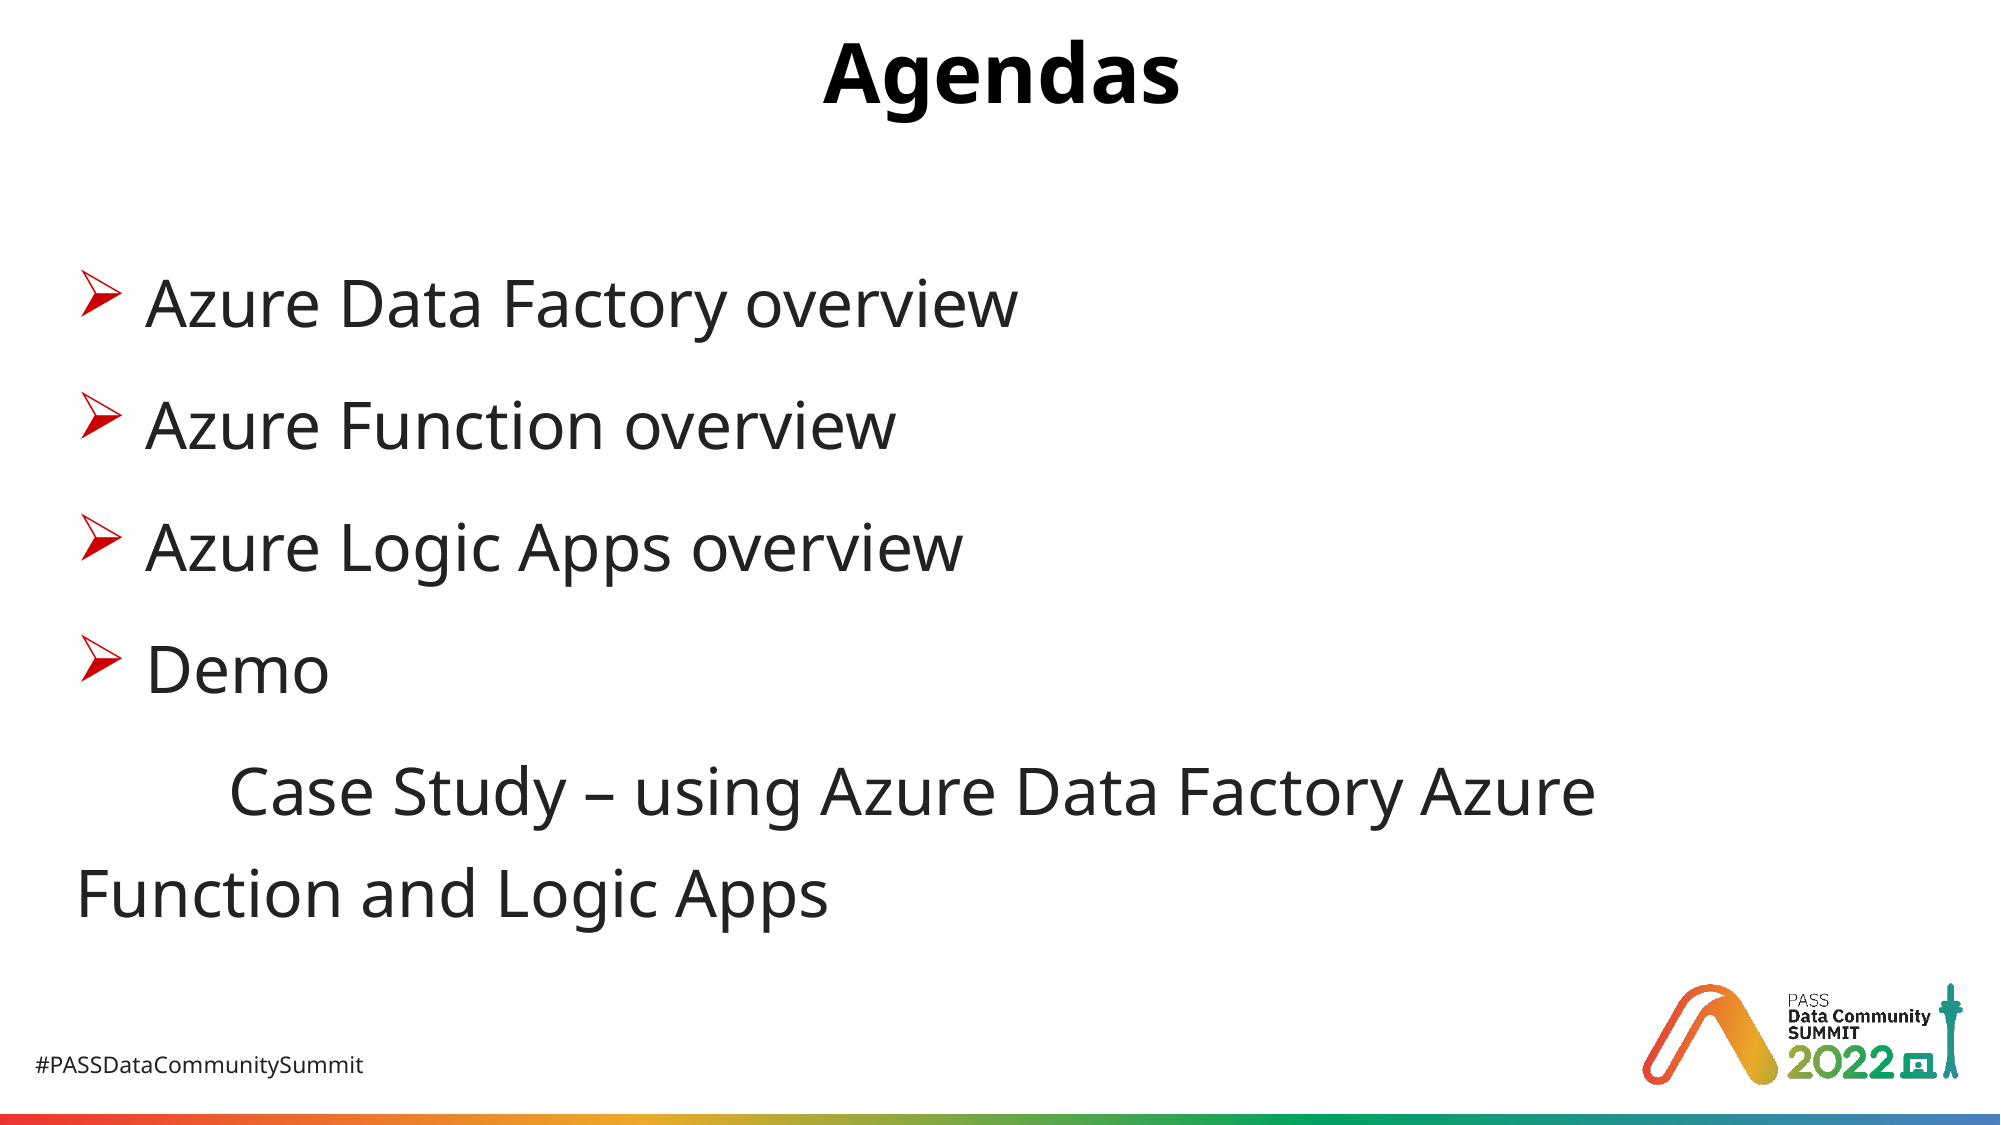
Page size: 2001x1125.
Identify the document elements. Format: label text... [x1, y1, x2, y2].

title Agendas [60, 24, 1946, 156]
picture [0, 1114, 2000, 1125]
picture [1642, 983, 1963, 1085]
list Azure Data Factory overview Azure Function overview Azure Logic Apps overview Demo Case Study – using Azure Data Factory Azure Function and Logic Apps [60, 231, 1786, 945]
